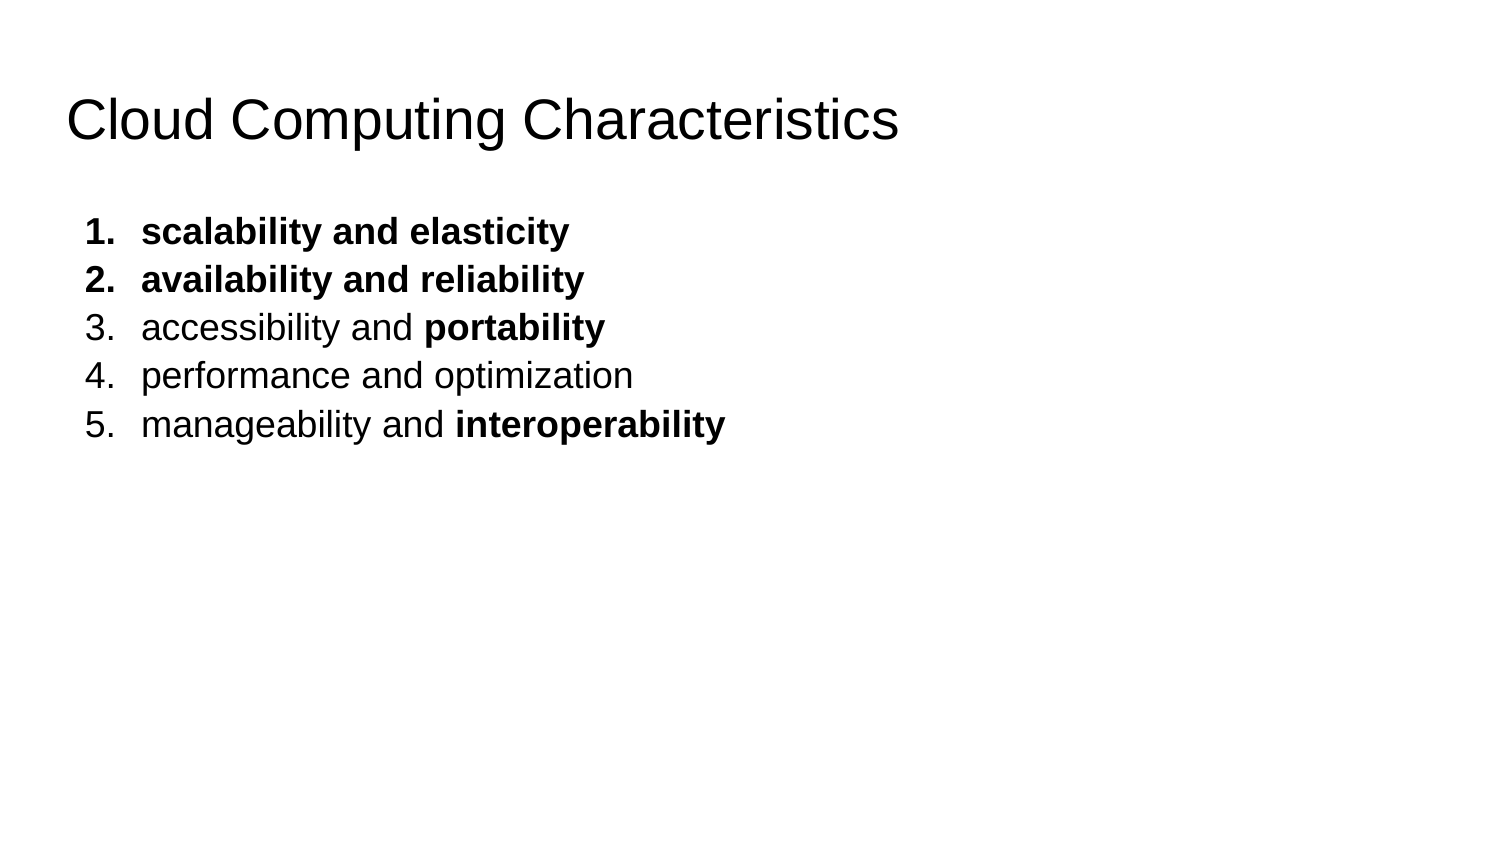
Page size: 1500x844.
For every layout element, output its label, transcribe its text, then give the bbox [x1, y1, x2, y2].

list scalability and elasticity availability and reliability accessibility and portability performance and optimization manageability and interoperability [51, 189, 1449, 750]
title Cloud Computing Characteristics [51, 72, 1449, 167]
